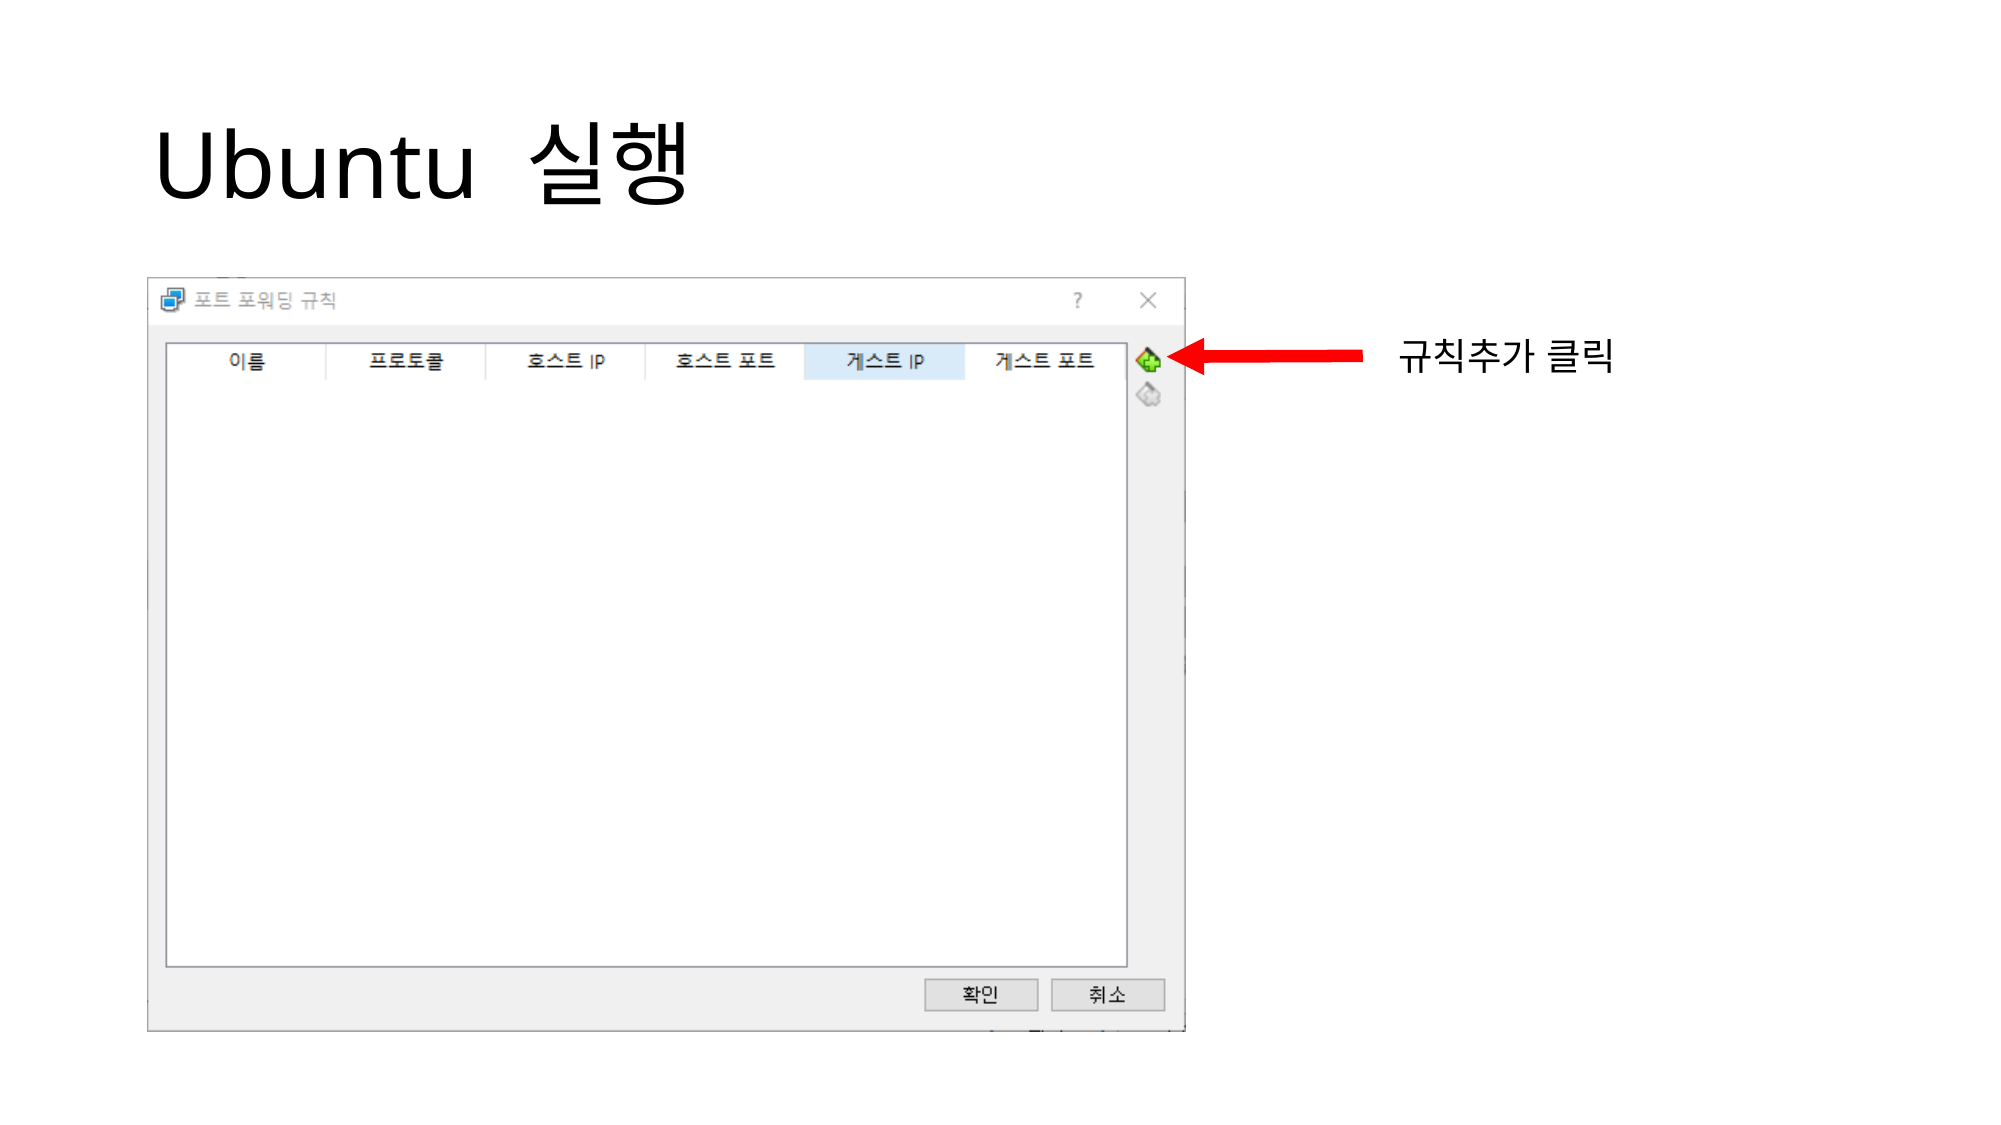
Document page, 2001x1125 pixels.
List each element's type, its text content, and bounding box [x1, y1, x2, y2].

title Ubuntu 실행 [137, 59, 1863, 278]
text_box 규칙추가 클릭 [1383, 325, 1819, 386]
picture [147, 277, 1186, 1033]
